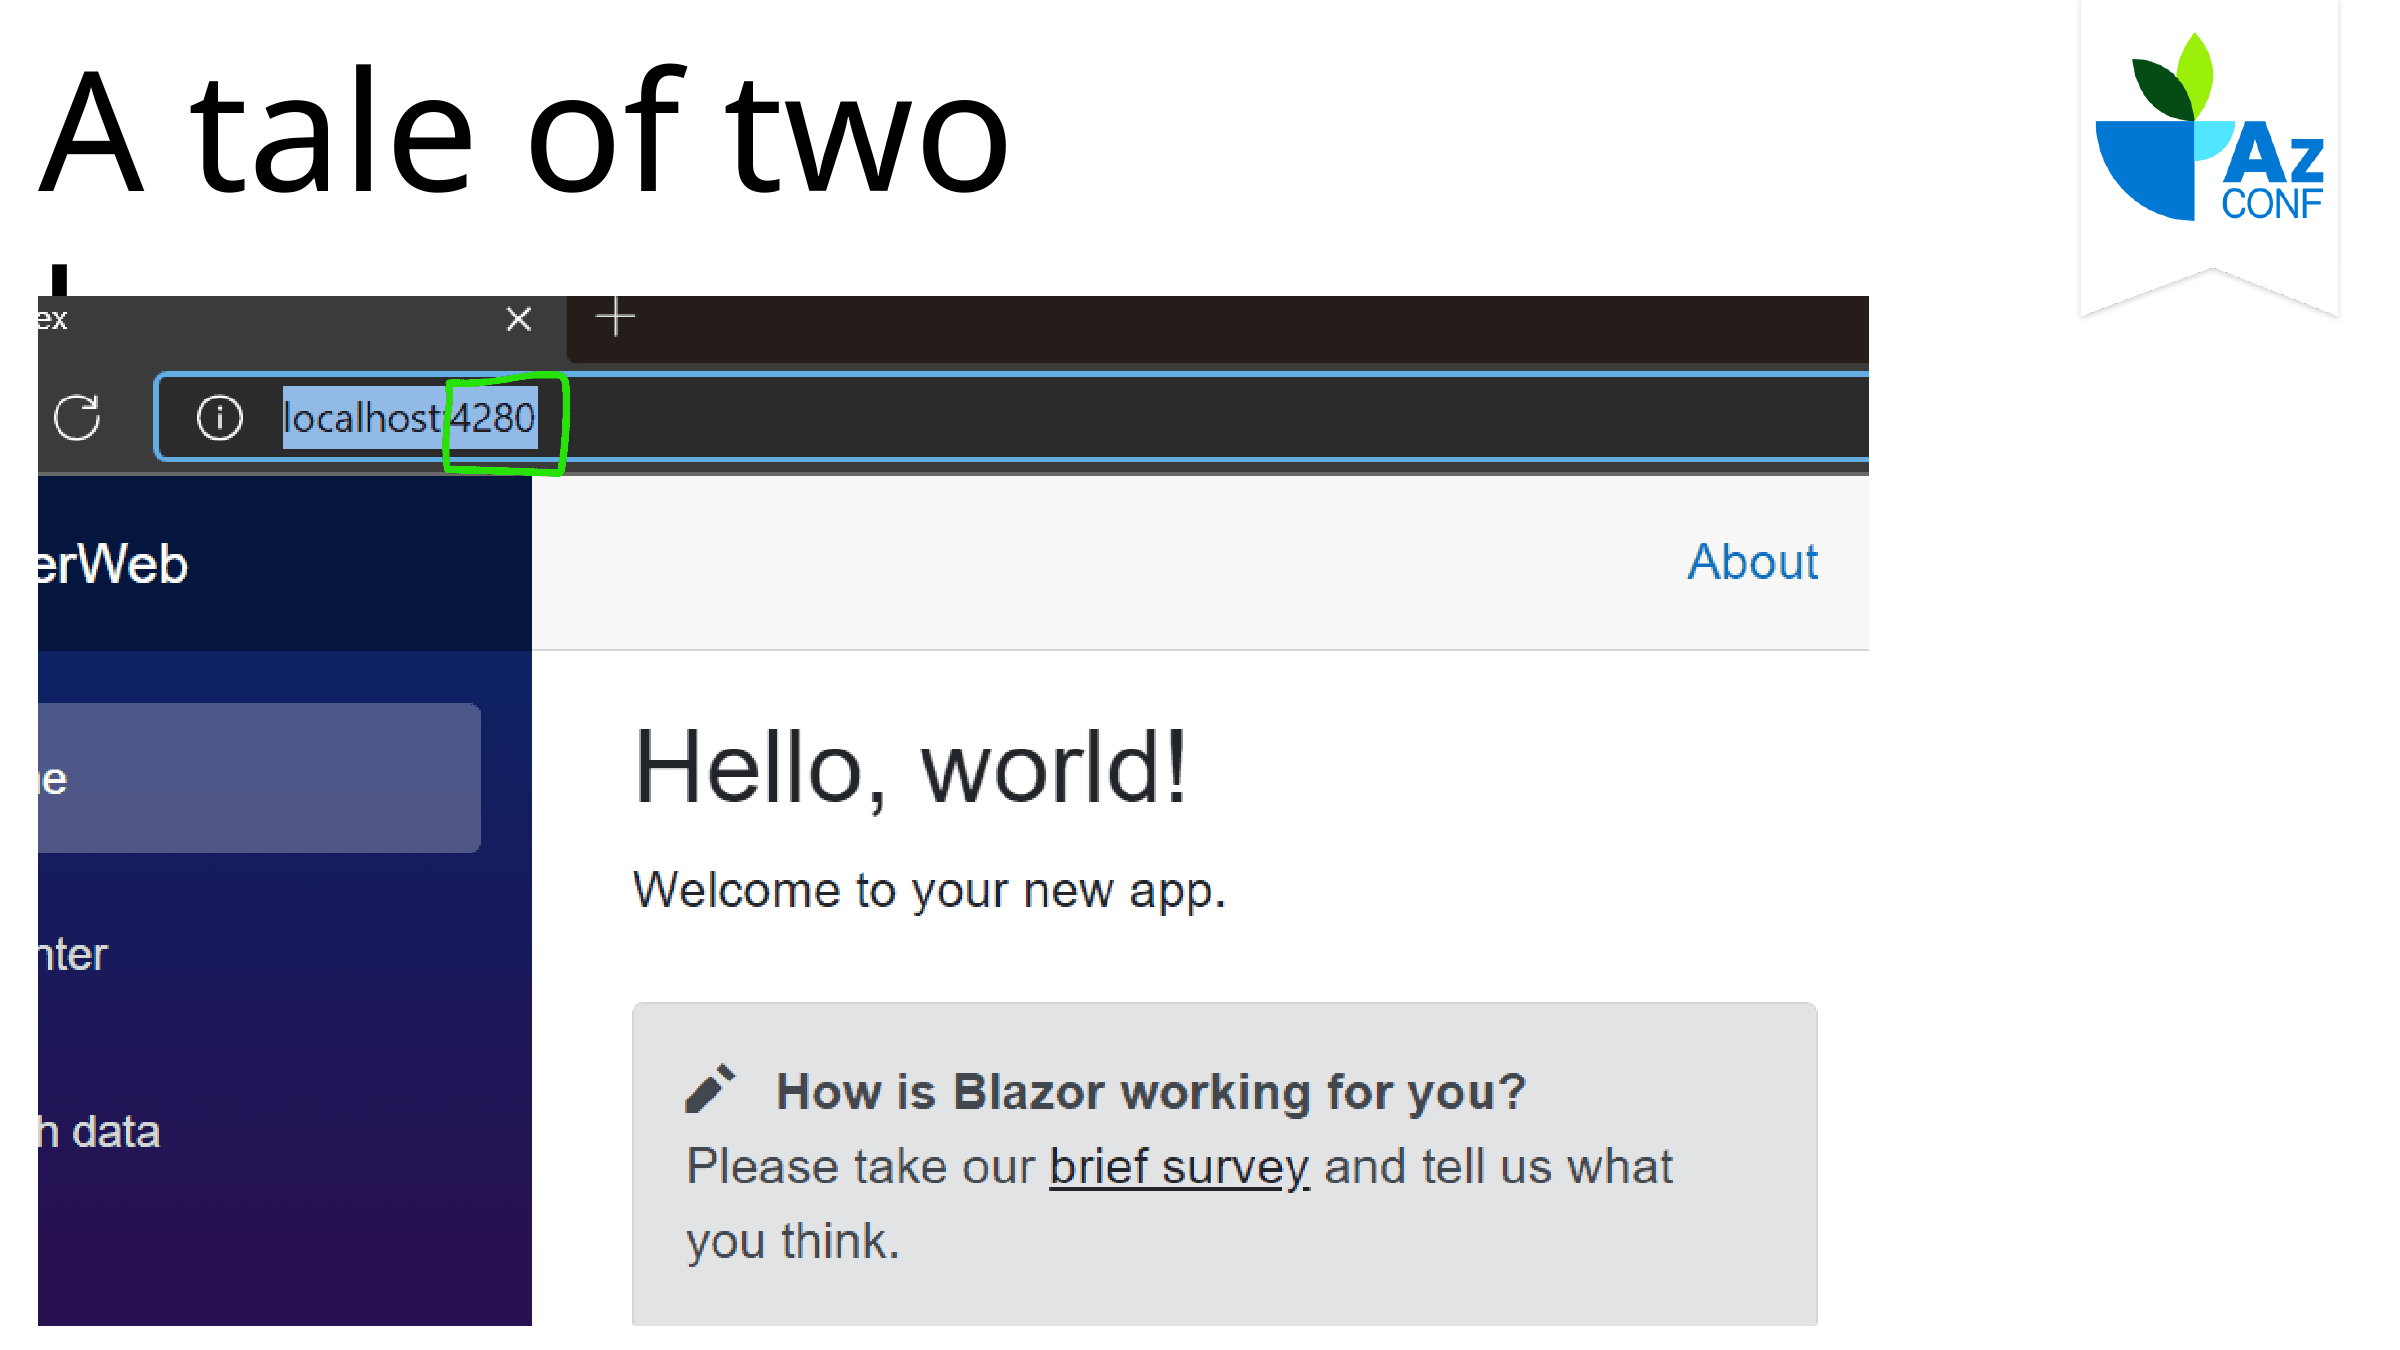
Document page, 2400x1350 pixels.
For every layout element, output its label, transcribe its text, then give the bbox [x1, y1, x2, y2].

picture [2073, 0, 2346, 326]
picture [38, 295, 1869, 1326]
text_box A tale of two browsers [38, 24, 1709, 295]
